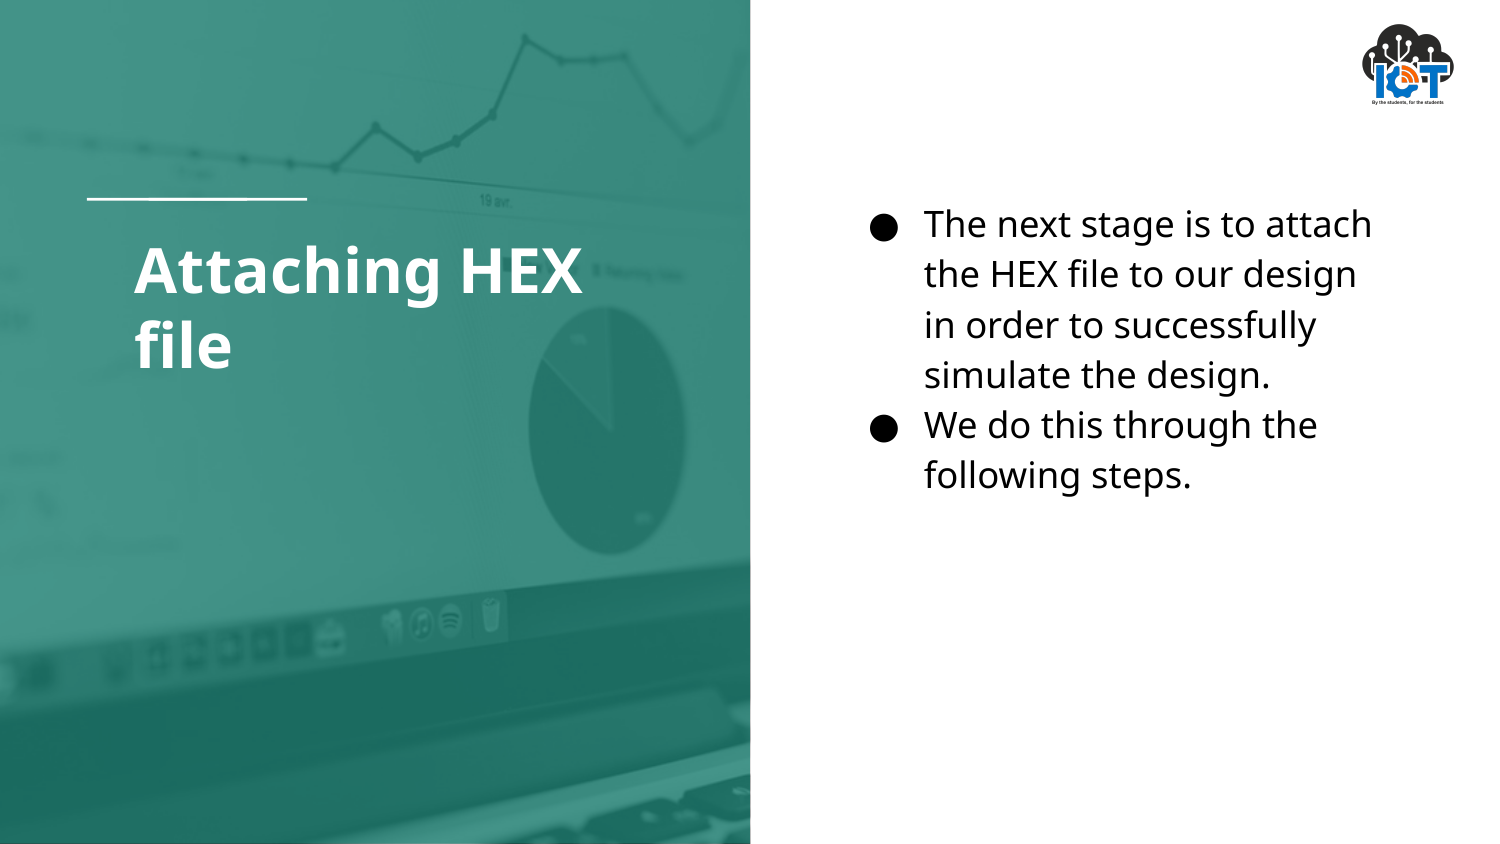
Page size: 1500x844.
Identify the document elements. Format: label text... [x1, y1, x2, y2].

picture [1337, 14, 1479, 115]
list The next stage is to attach the HEX file to our design in order to successfully simulate the design. We do this through the following steps. [833, 179, 1398, 699]
title Attaching HEX file [119, 216, 662, 494]
